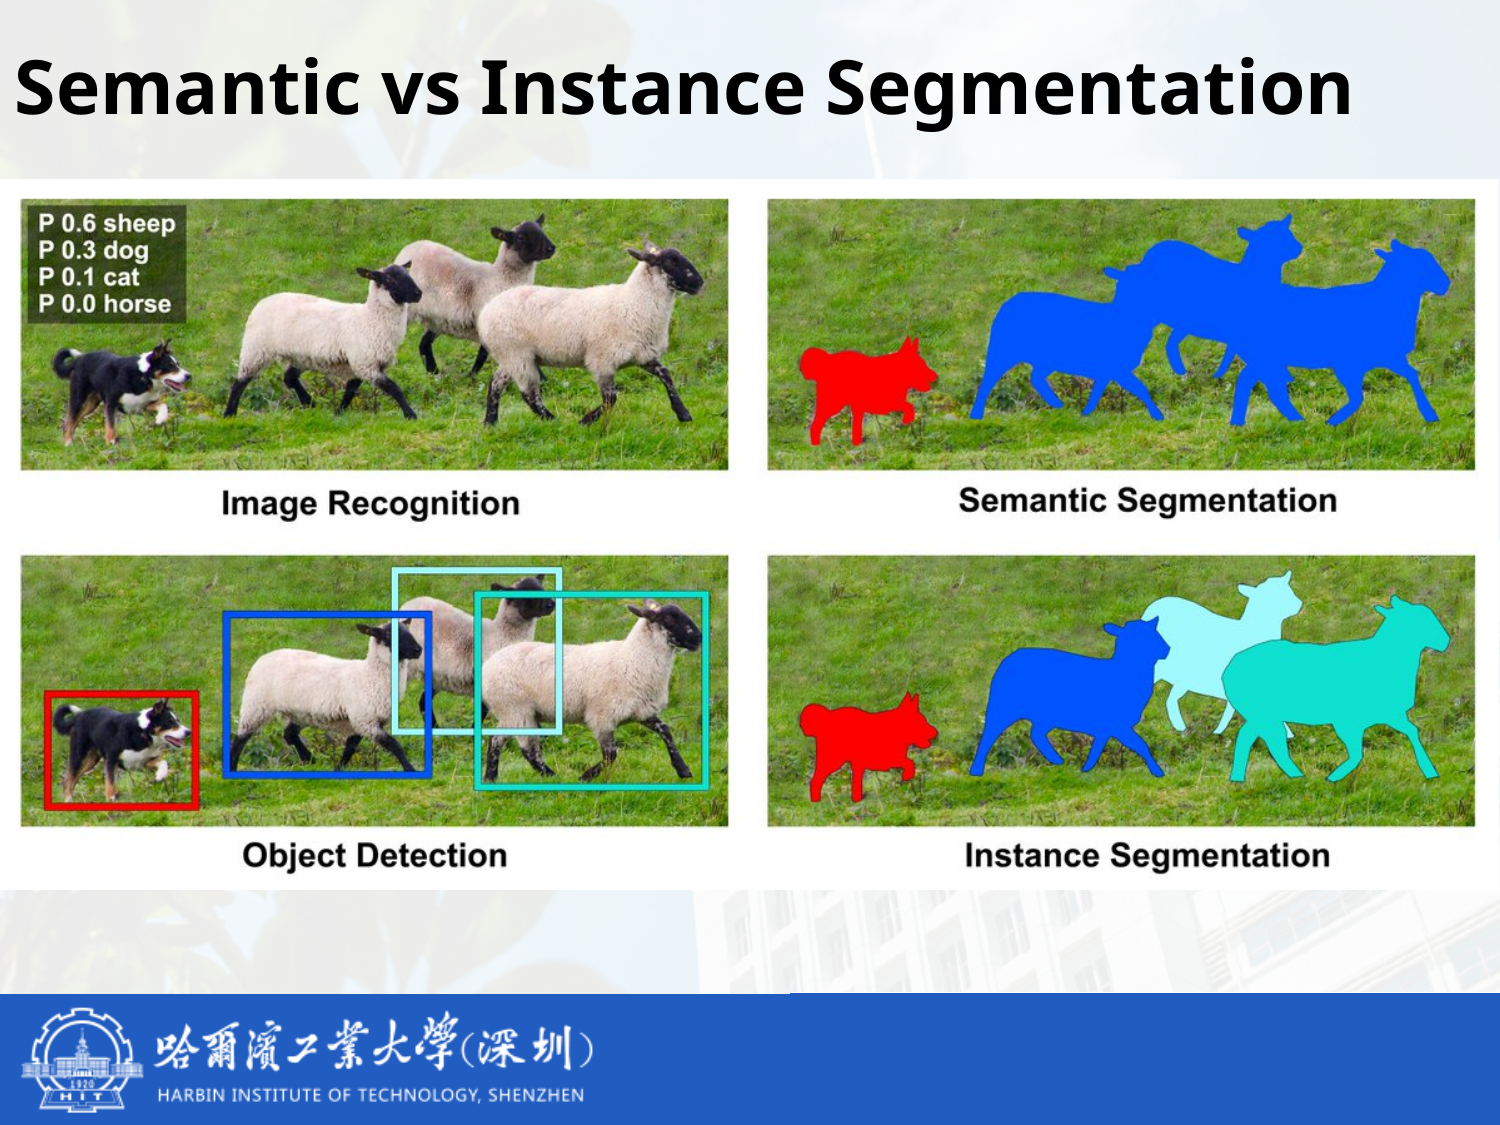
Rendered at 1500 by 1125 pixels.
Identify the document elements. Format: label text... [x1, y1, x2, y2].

picture [0, 992, 1500, 1125]
text_box Semantic vs Instance Segmentation [0, 31, 1438, 137]
picture [0, 179, 1499, 890]
